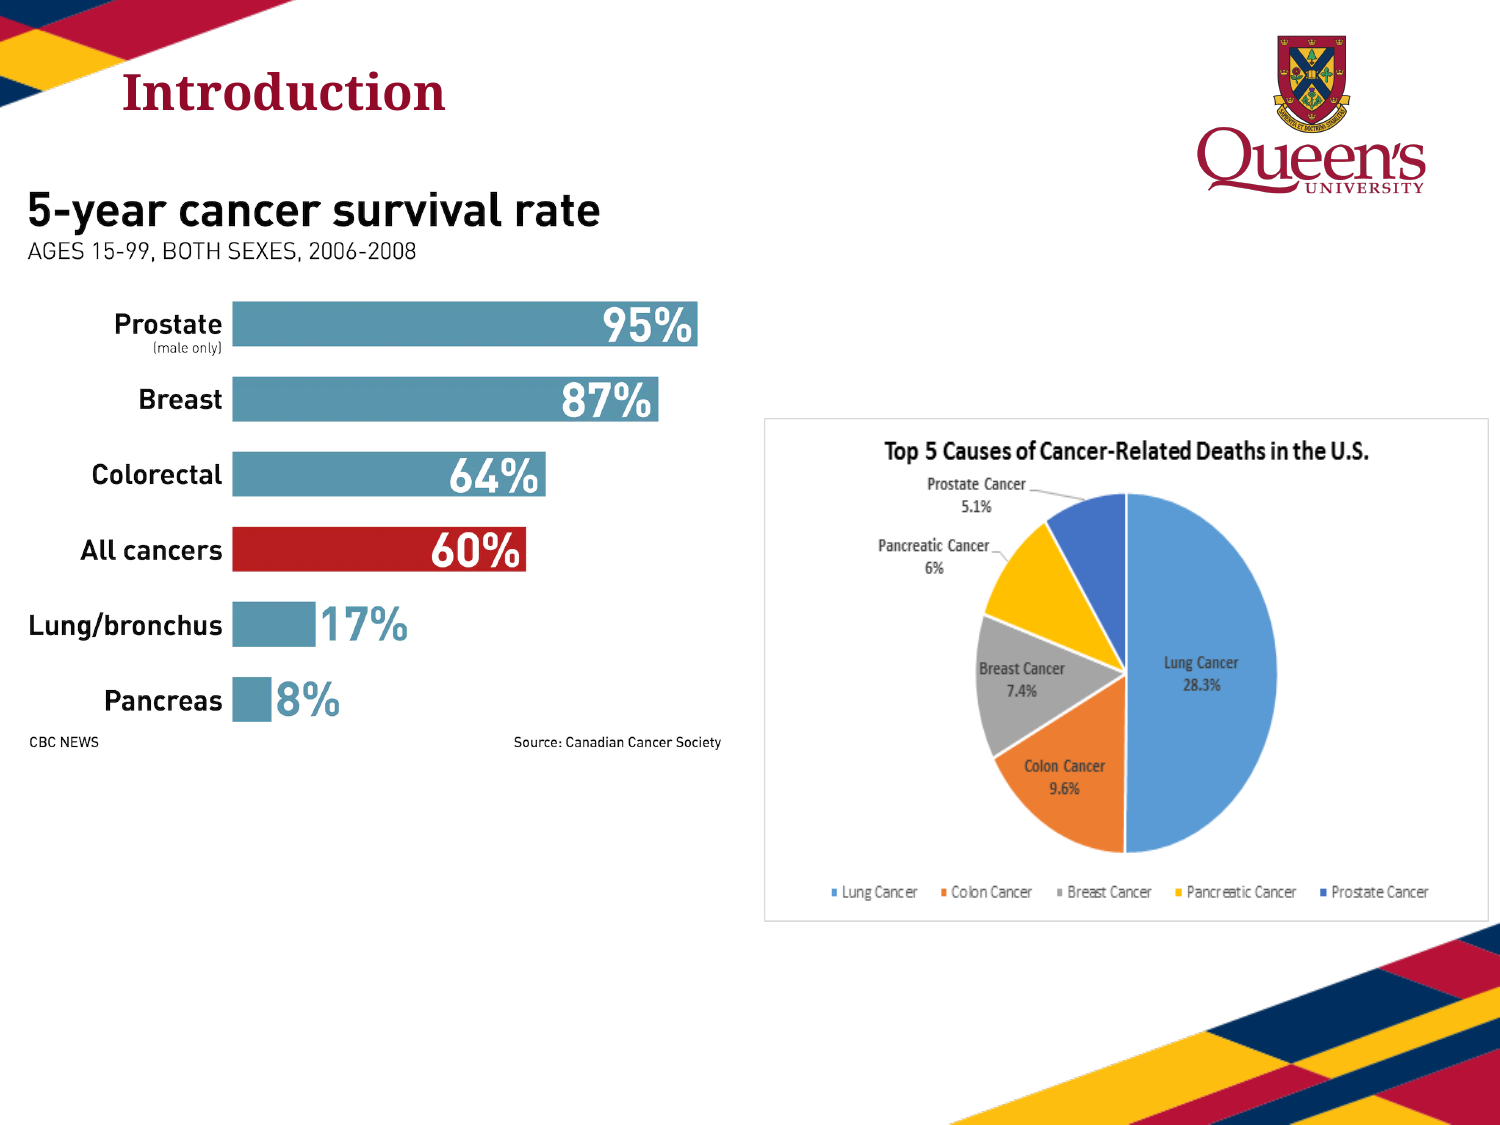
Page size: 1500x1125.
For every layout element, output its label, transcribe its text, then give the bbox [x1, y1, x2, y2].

title Introduction [122, 0, 1127, 183]
picture [0, 0, 1500, 1125]
